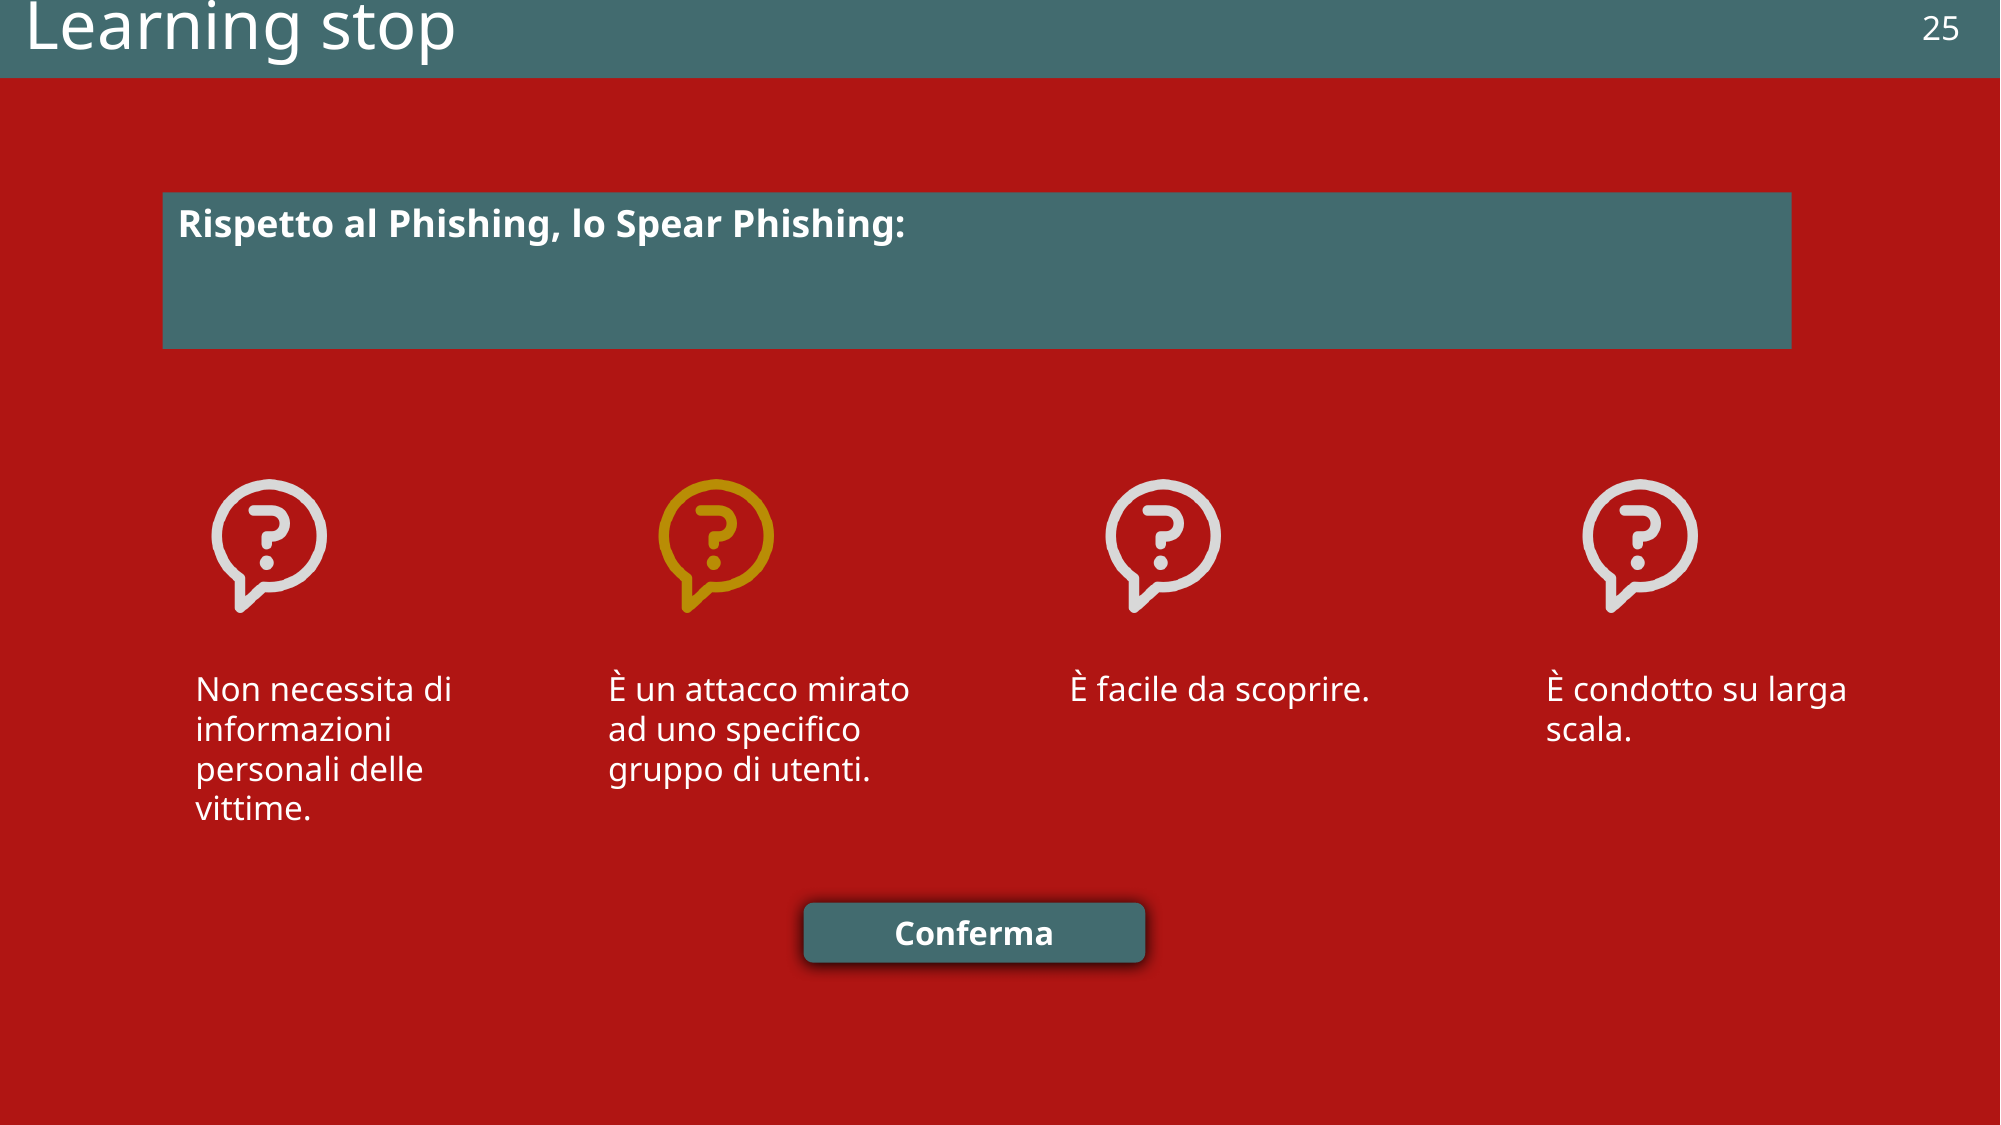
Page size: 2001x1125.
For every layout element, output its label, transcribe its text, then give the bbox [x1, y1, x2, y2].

text_box È un attacco mirato ad uno specifico gruppo di utenti. [593, 660, 935, 743]
list Rispetto al Phishing, lo Spear Phishing: [161, 191, 1793, 351]
text_box Non necessita di informazioni personali delle vittime. [180, 660, 523, 743]
picture [1572, 479, 1707, 613]
text_box È condotto su larga scala. [1530, 660, 1908, 743]
picture [202, 479, 336, 613]
list Learning stop [10, 0, 1896, 31]
text_box [0, 0, 2000, 80]
picture [649, 479, 783, 613]
text_box Conferma [801, 901, 1147, 965]
text_box 25 [1907, 0, 1990, 55]
text_box È facile da scoprire. [1054, 660, 1397, 721]
picture [1095, 479, 1230, 613]
